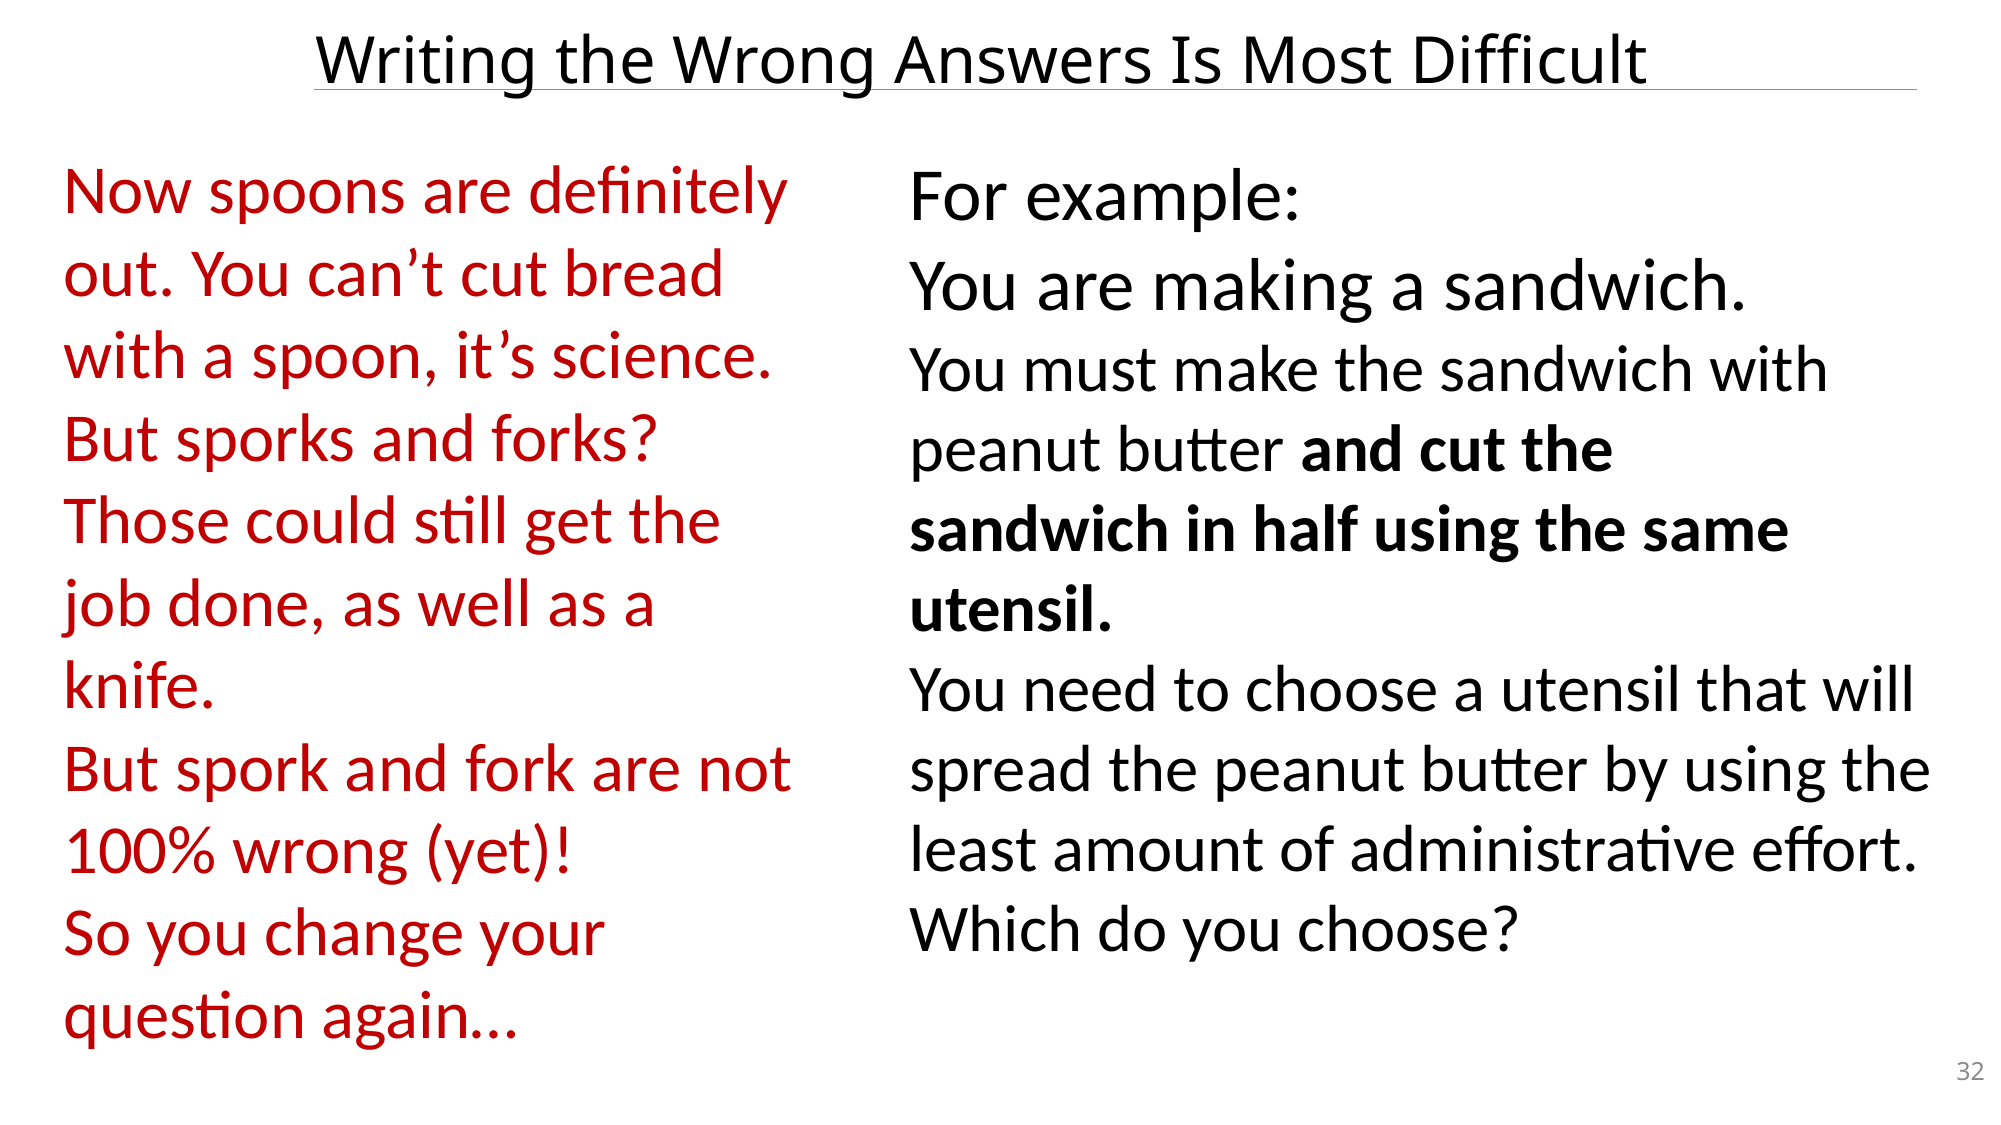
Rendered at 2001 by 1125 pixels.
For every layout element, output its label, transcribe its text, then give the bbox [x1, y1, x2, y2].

slide_number 32 [1533, 1042, 2000, 1103]
text_box For example: You are making a sandwich. You must make the sandwich with peanut butter and cut the sandwich in half using the same utensil. You need to choose a utensil that will spread the peanut butter by using the least amount of administrative effort. Which do you choose? [894, 137, 1954, 867]
text_box Now spoons are definitely out. You can’t cut bread with a spoon, it’s science. But sporks and forks? Those could still get the job done, as well as a knife. But spork and fork are not 100% wrong (yet)! So you change your question again… [48, 137, 825, 867]
title Writing the Wrong Answers Is Most Difficult [300, 0, 1917, 125]
